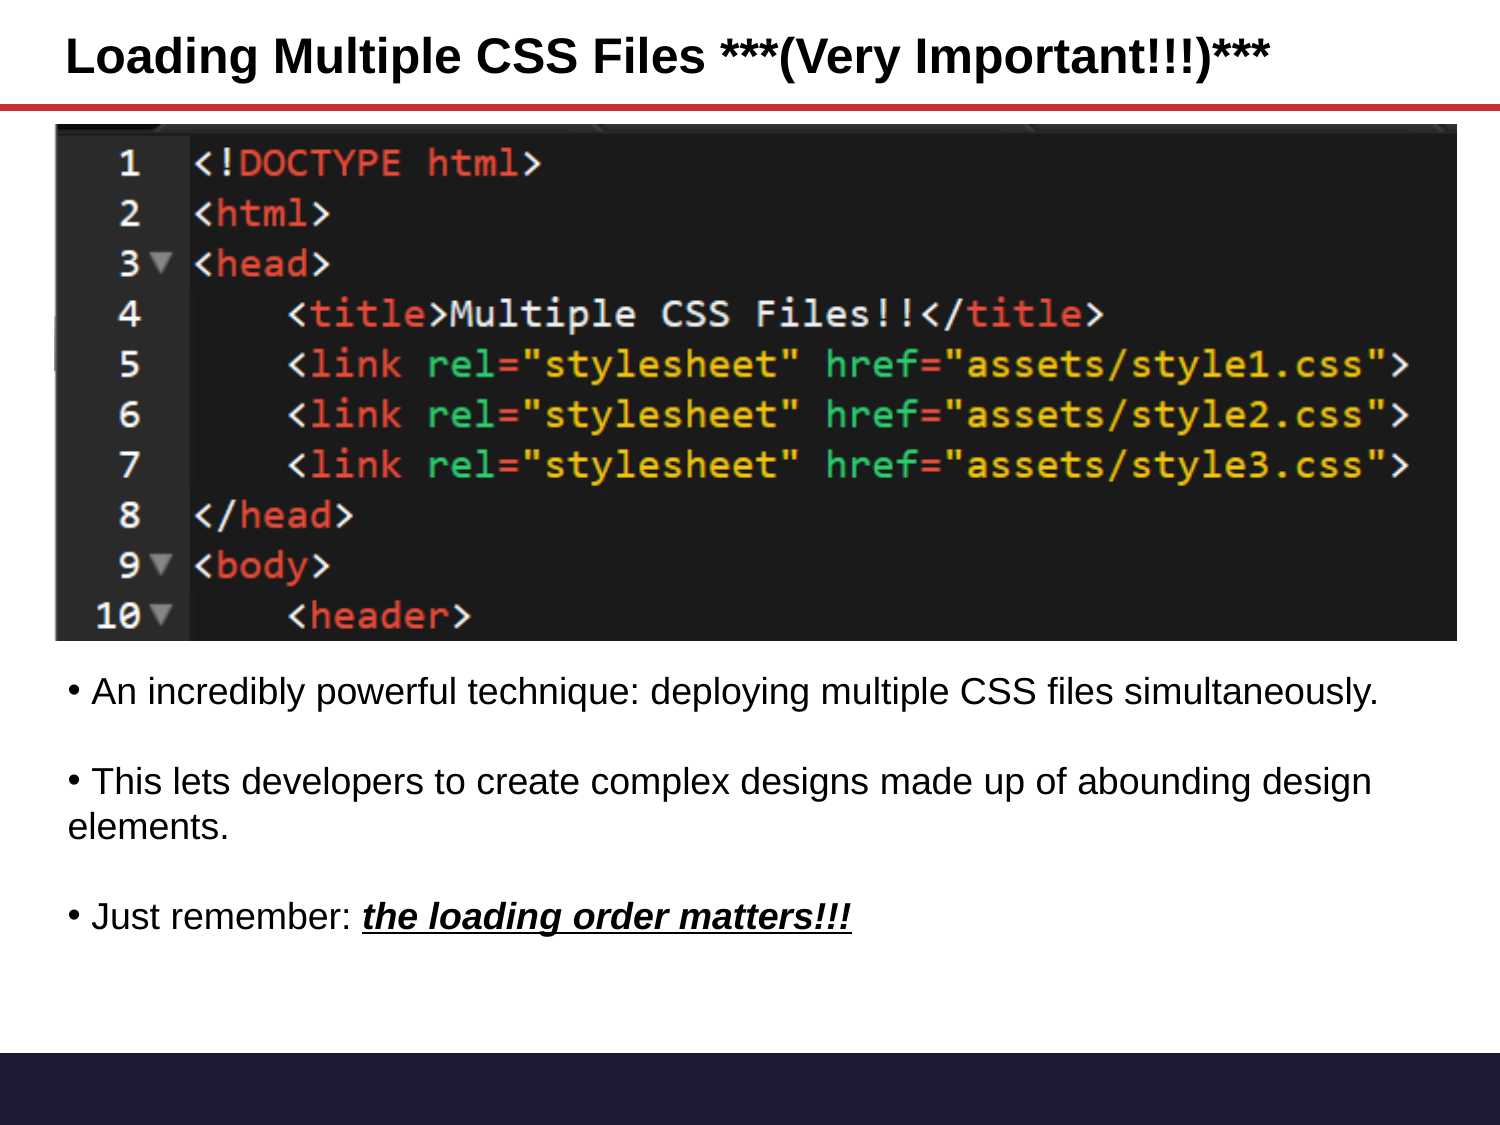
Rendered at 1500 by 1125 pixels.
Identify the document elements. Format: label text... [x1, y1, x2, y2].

text_box Loading Multiple CSS Files ***(Very Important!!!)*** [49, 0, 1457, 108]
text_box An incredibly powerful technique: deploying multiple CSS files simultaneously. This lets developers to create complex designs made up of abounding design elements. Just remember: the loading order matters!!! [52, 652, 1457, 1025]
picture [54, 124, 1457, 641]
